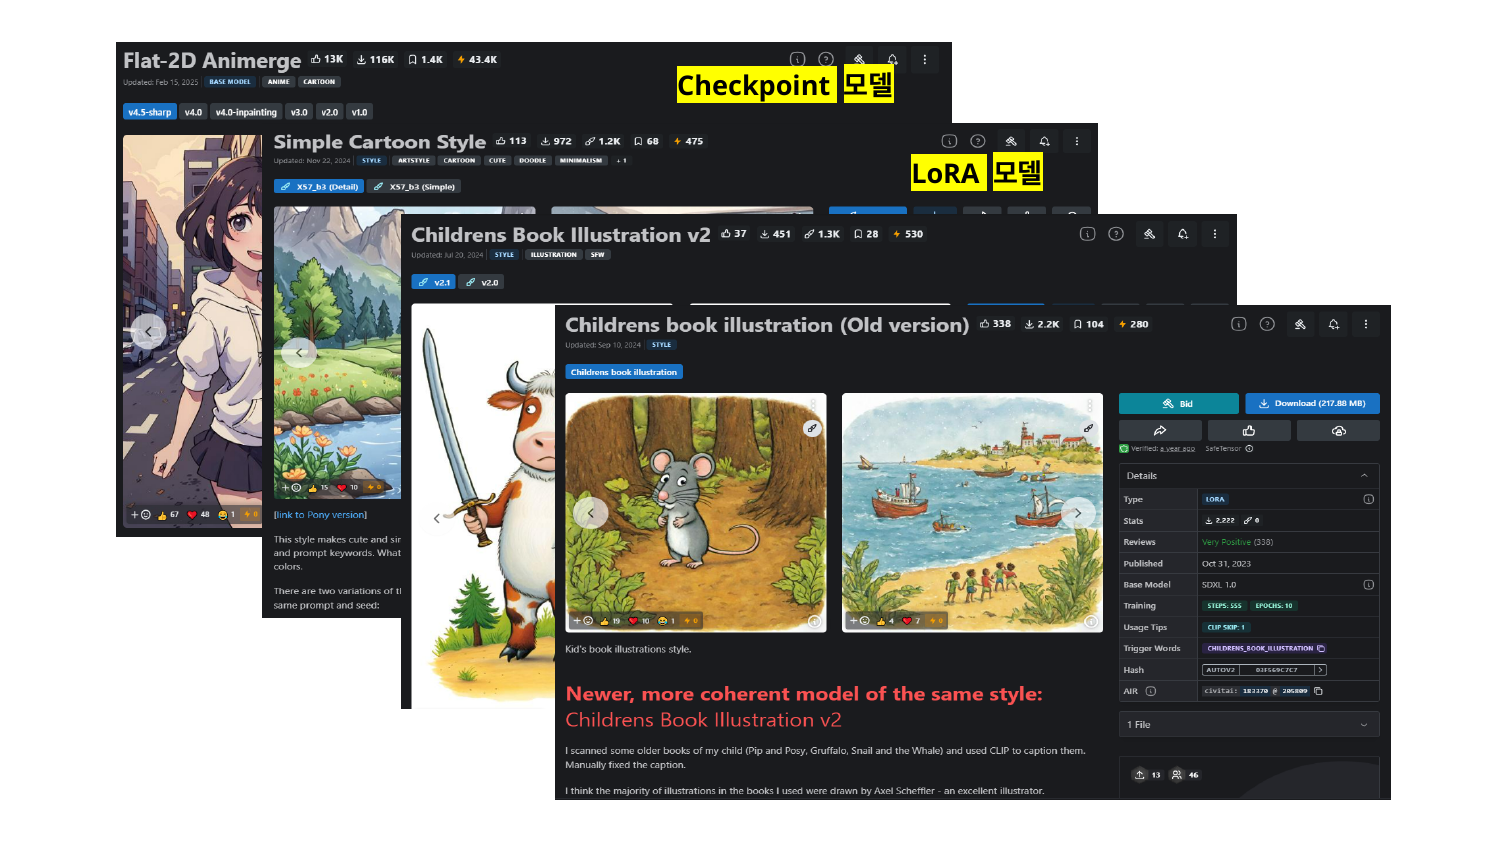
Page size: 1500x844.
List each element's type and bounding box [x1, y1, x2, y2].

picture [115, 42, 1391, 800]
